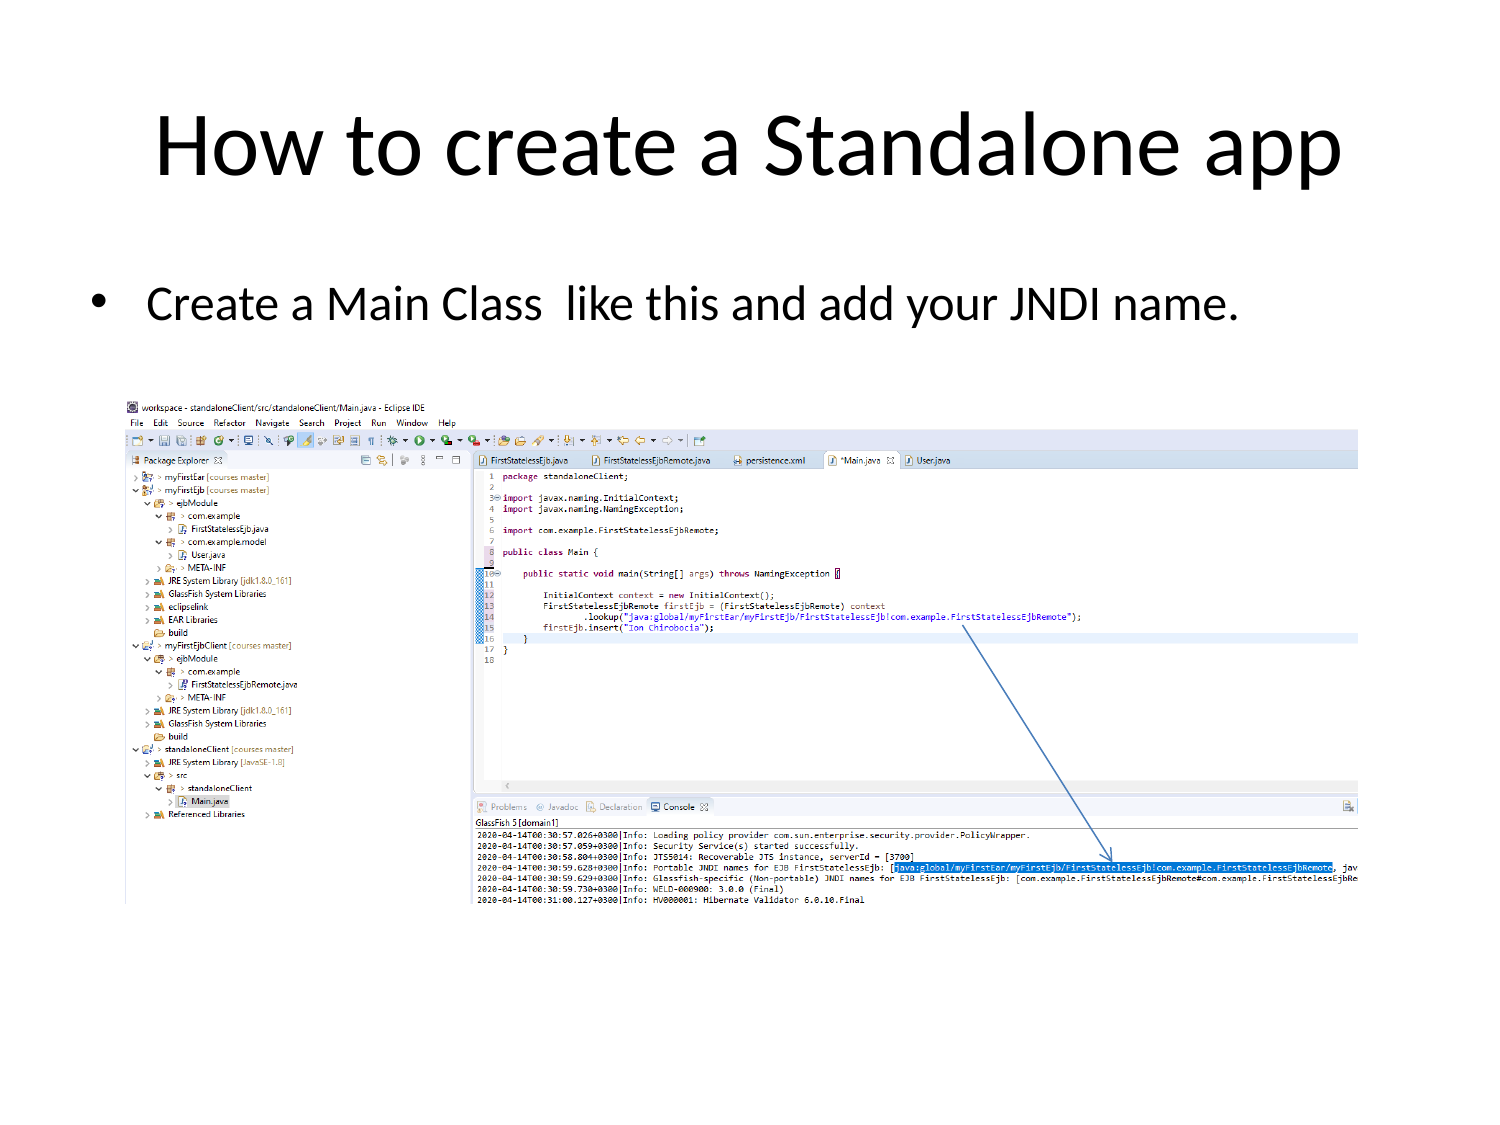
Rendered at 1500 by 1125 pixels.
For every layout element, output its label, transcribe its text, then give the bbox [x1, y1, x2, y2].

title How to create a Standalone app [75, 45, 1425, 233]
picture [124, 399, 1359, 905]
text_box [962, 624, 1113, 863]
list Create a Main Class like this and add your JNDI name. [75, 262, 1425, 1005]
